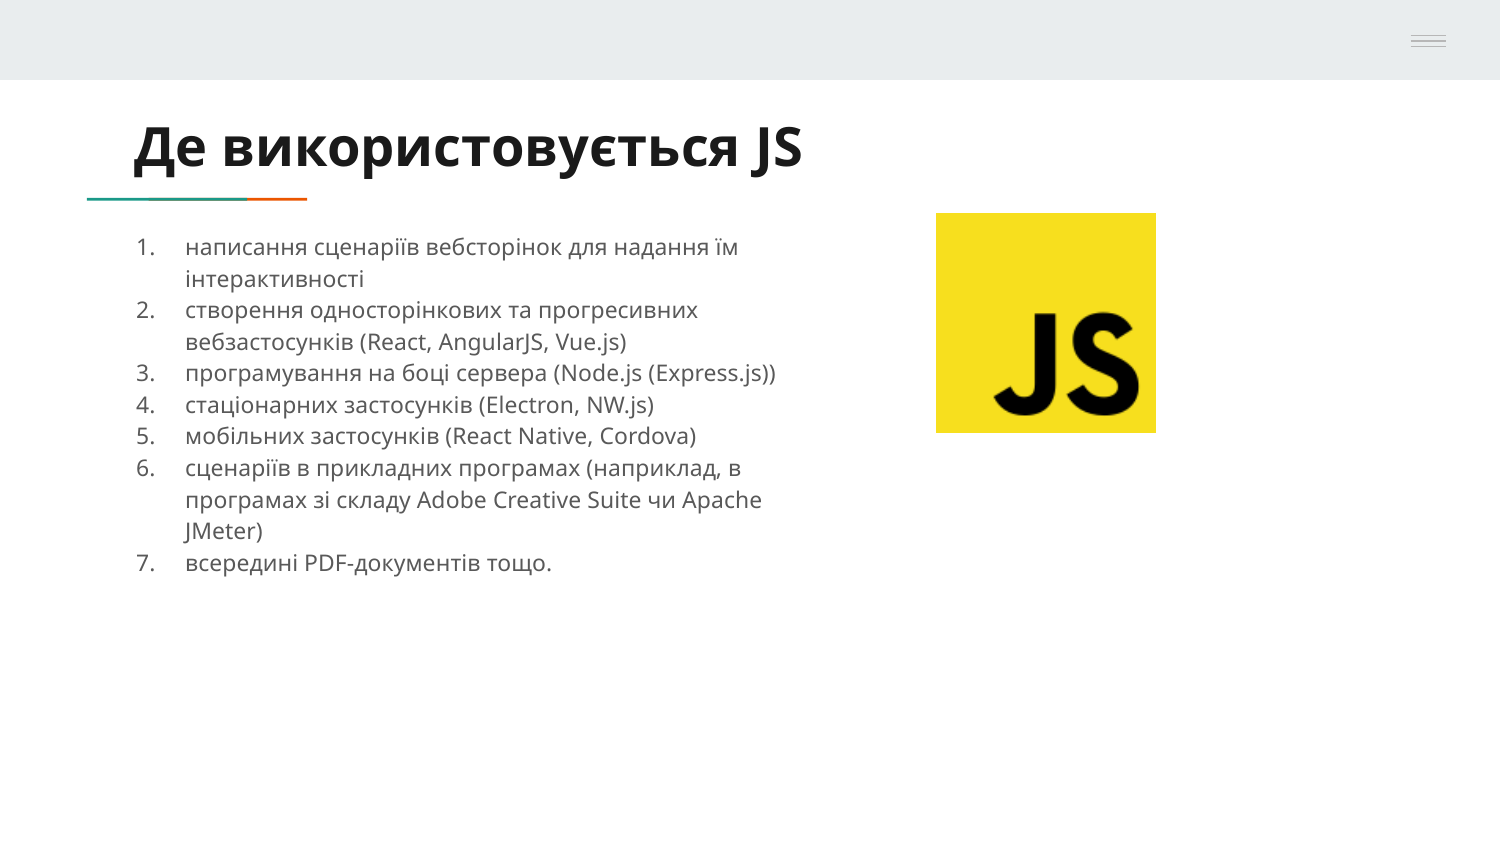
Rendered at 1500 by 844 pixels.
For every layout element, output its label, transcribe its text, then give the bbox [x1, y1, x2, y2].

list написання сценаріїв вебсторінок для надання їм інтерактивності створення односторінкових та прогресивних вебзастосунків (React, AngularJS, Vue.js) програмування на боці сервера (Node.js (Express.js)) стаціонарних застосунків (Electron, NW.js) мобільних застосунків (React Native, Cordova) сценаріїв в прикладних програмах (наприклад, в програмах зі складу Adobe Creative Suite чи Apache JMeter) всередині PDF-документів тощо. [95, 213, 859, 819]
title Де використовується JS [119, 97, 1381, 186]
picture [936, 213, 1156, 433]
